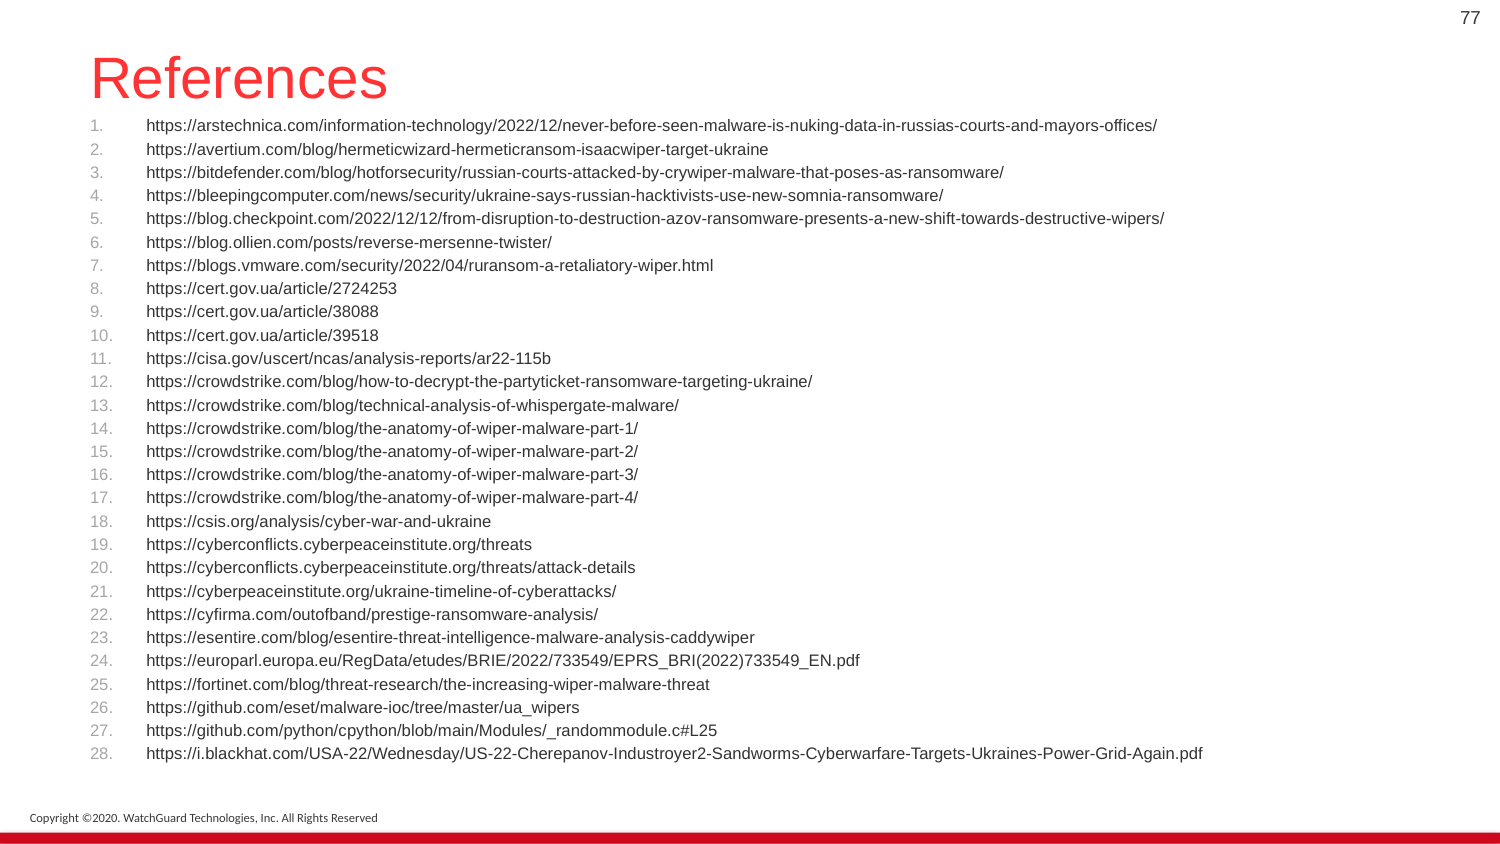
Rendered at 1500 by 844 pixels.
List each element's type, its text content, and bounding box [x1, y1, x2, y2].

title References [75, 33, 1425, 107]
list https://arstechnica.com/information-technology/2022/12/never-before-seen-malware-is-nuking-data-in-russias-courts-and-mayors-offices/ https://avertium.com/blog/hermeticwizard-hermeticransom-isaacwiper-target-ukraine https://bitdefender.com/blog/hotforsecurity/russian-courts-attacked-by-crywiper-malware-that-poses-as-ransomware/ https://bleepingcomputer.com/news/security/ukraine-says-russian-hacktivists-use-new-somnia-ransomware/ https://blog.checkpoint.com/2022/12/12/from-disruption-to-destruction-azov-ransomware-presents-a-new-shift-towards-destructive-wipers/ https://blog.ollien.com/posts/reverse-mersenne-twister/ https://blogs.vmware.com/security/2022/04/ruransom-a-retaliatory-wiper.html https://cert.gov.ua/article/2724253 https://cert.gov.ua/article/38088 https://cert.gov.ua/article/39518 https://cisa.gov/uscert/ncas/analysis-reports/ar22-115b https://crowdstrike.com/blog/how-to-decrypt-the-partyticket-ransomware-targeting-ukraine/ https://crowdstrike.com/blog/technical-analysis-of-whispergate-malware/ https://crowdstrike.com/blog/the-anatomy-of-wiper-malware-part-1/ https://crowdstrike.com/blog/the-anatomy-of-wiper-malware-part-2/ https://crowdstrike.com/blog/the-anatomy-of-wiper-malware-part-3/ https://crowdstrike.com/blog/the-anatomy-of-wiper-malware-part-4/ https://csis.org/analysis/cyber-war-and-ukraine https://cyberconflicts.cyberpeaceinstitute.org/threats https://cyberconflicts.cyberpeaceinstitute.org/threats/attack-details https://cyberpeaceinstitute.org/ukraine-timeline-of-cyberattacks/ https://cyfirma.com/outofband/prestige-ransomware-analysis/ https://esentire.com/blog/esentire-threat-intelligence-malware-analysis-caddywiper https://europarl.europa.eu/RegData/etudes/BRIE/2022/733549/EPRS_BRI(2022)733549_EN.pdf https://fortinet.com/blog/threat-research/the-increasing-wiper-malware-threat https://github.com/eset/malware-ioc/tree/master/ua_wipers https://github.com/python/cpython/blob/main/Modules/_randommodule.c#L25 https://i.blackhat.com/USA-22/Wednesday/US-22-Cherepanov-Industroyer2-Sandworms-Cyberwarfare-Targets-Ukraines-Power-Grid-Again.pdf [75, 107, 1425, 797]
slide_number 77 [1398, 0, 1497, 40]
